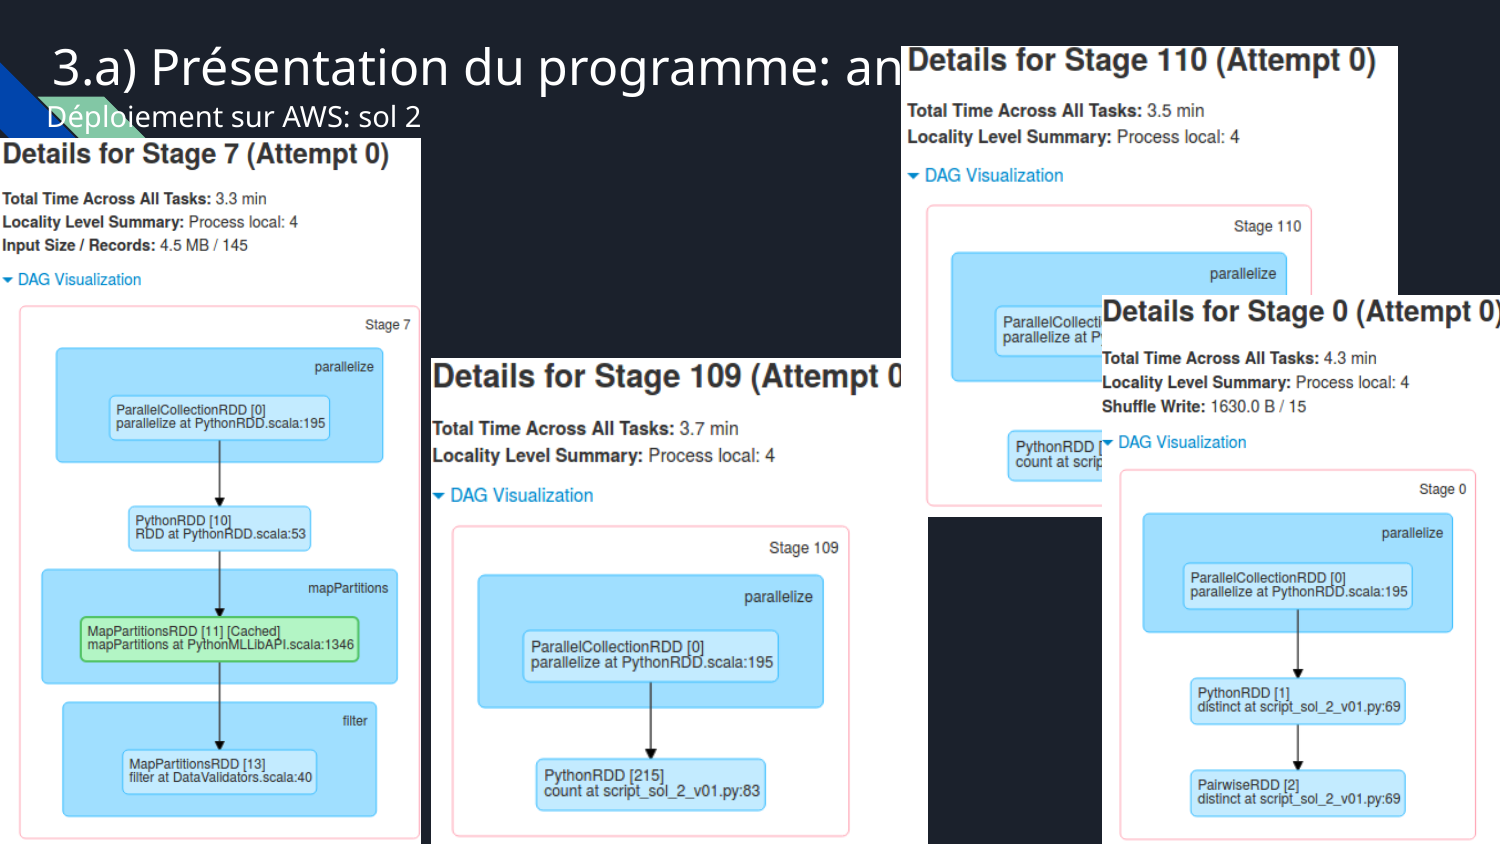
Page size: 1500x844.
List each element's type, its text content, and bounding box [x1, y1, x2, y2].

title 3.a) Présentation du programme: analyse [37, 20, 1463, 118]
picture [431, 46, 1500, 844]
text_box Déploiement sur AWS: sol 2 [31, 82, 896, 181]
picture [0, 138, 421, 844]
